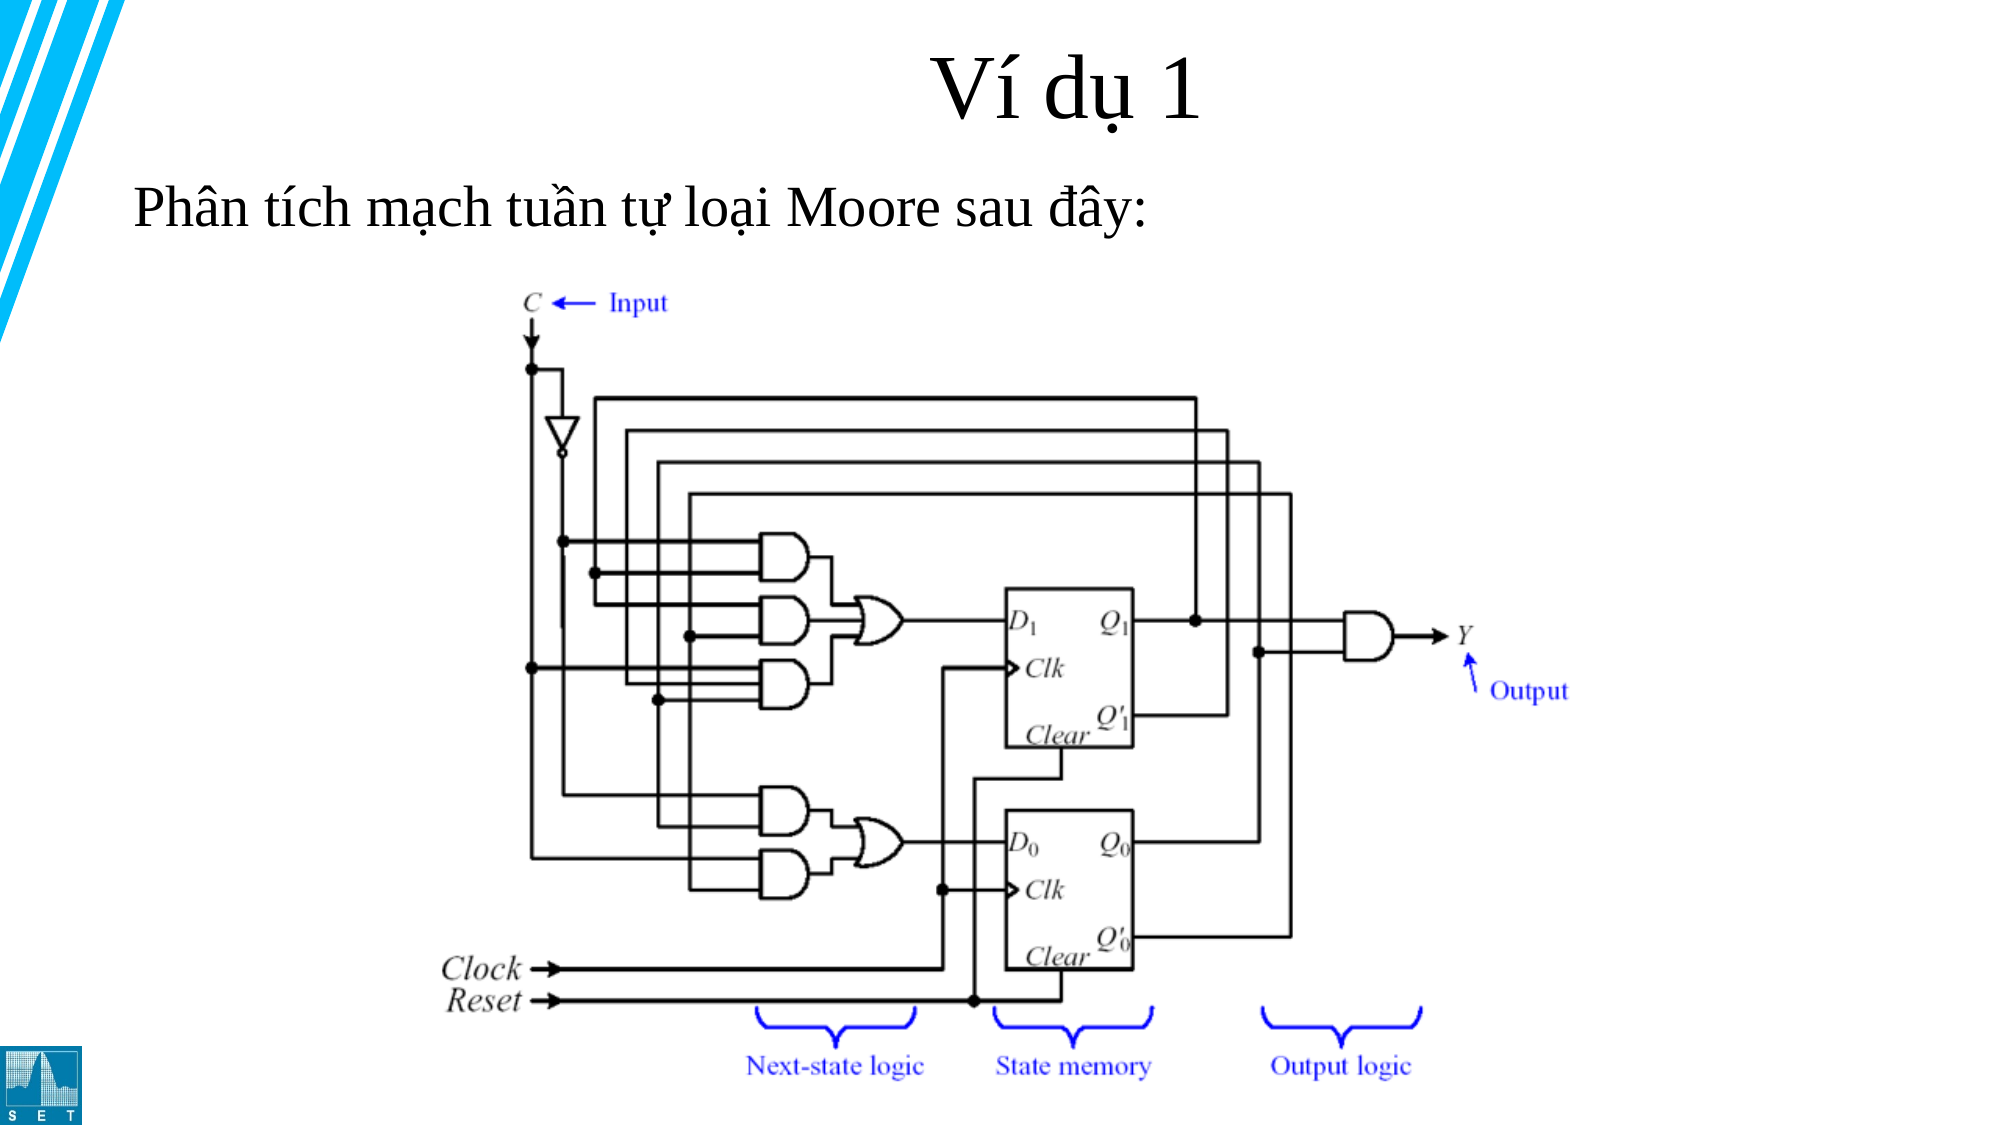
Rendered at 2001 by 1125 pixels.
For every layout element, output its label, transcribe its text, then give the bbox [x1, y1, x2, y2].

picture [67, 1110, 74, 1120]
picture [9, 1110, 16, 1121]
picture [441, 274, 1590, 1086]
text_box Ví dụ 1 [914, 32, 1266, 169]
text_box Phân tích mạch tuần tự loại Moore sau đây: [118, 169, 2000, 1079]
picture [38, 1110, 45, 1121]
picture [6, 1051, 78, 1106]
